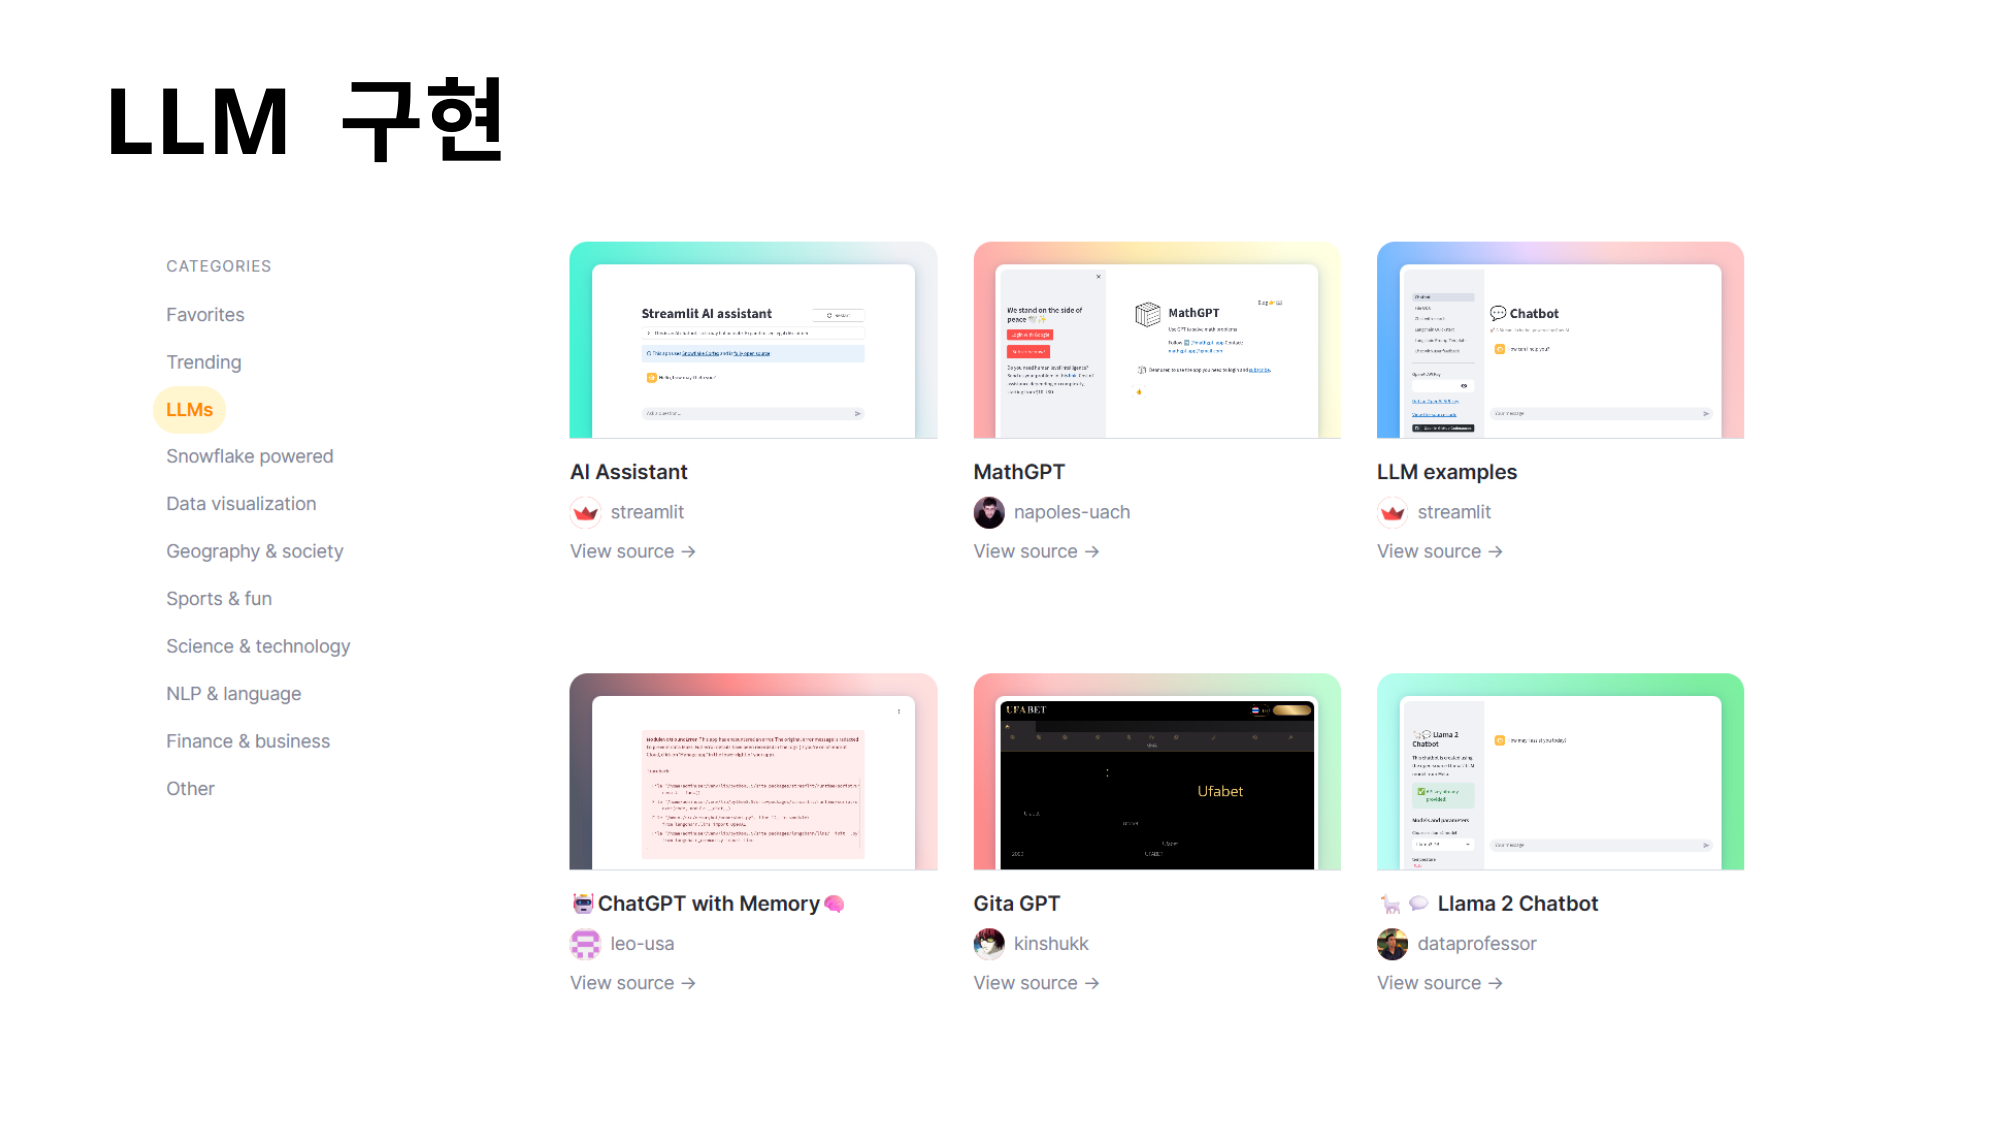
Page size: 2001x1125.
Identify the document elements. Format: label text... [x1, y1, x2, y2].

title LLM 구현 [88, 59, 1904, 191]
picture [124, 221, 1769, 1013]
